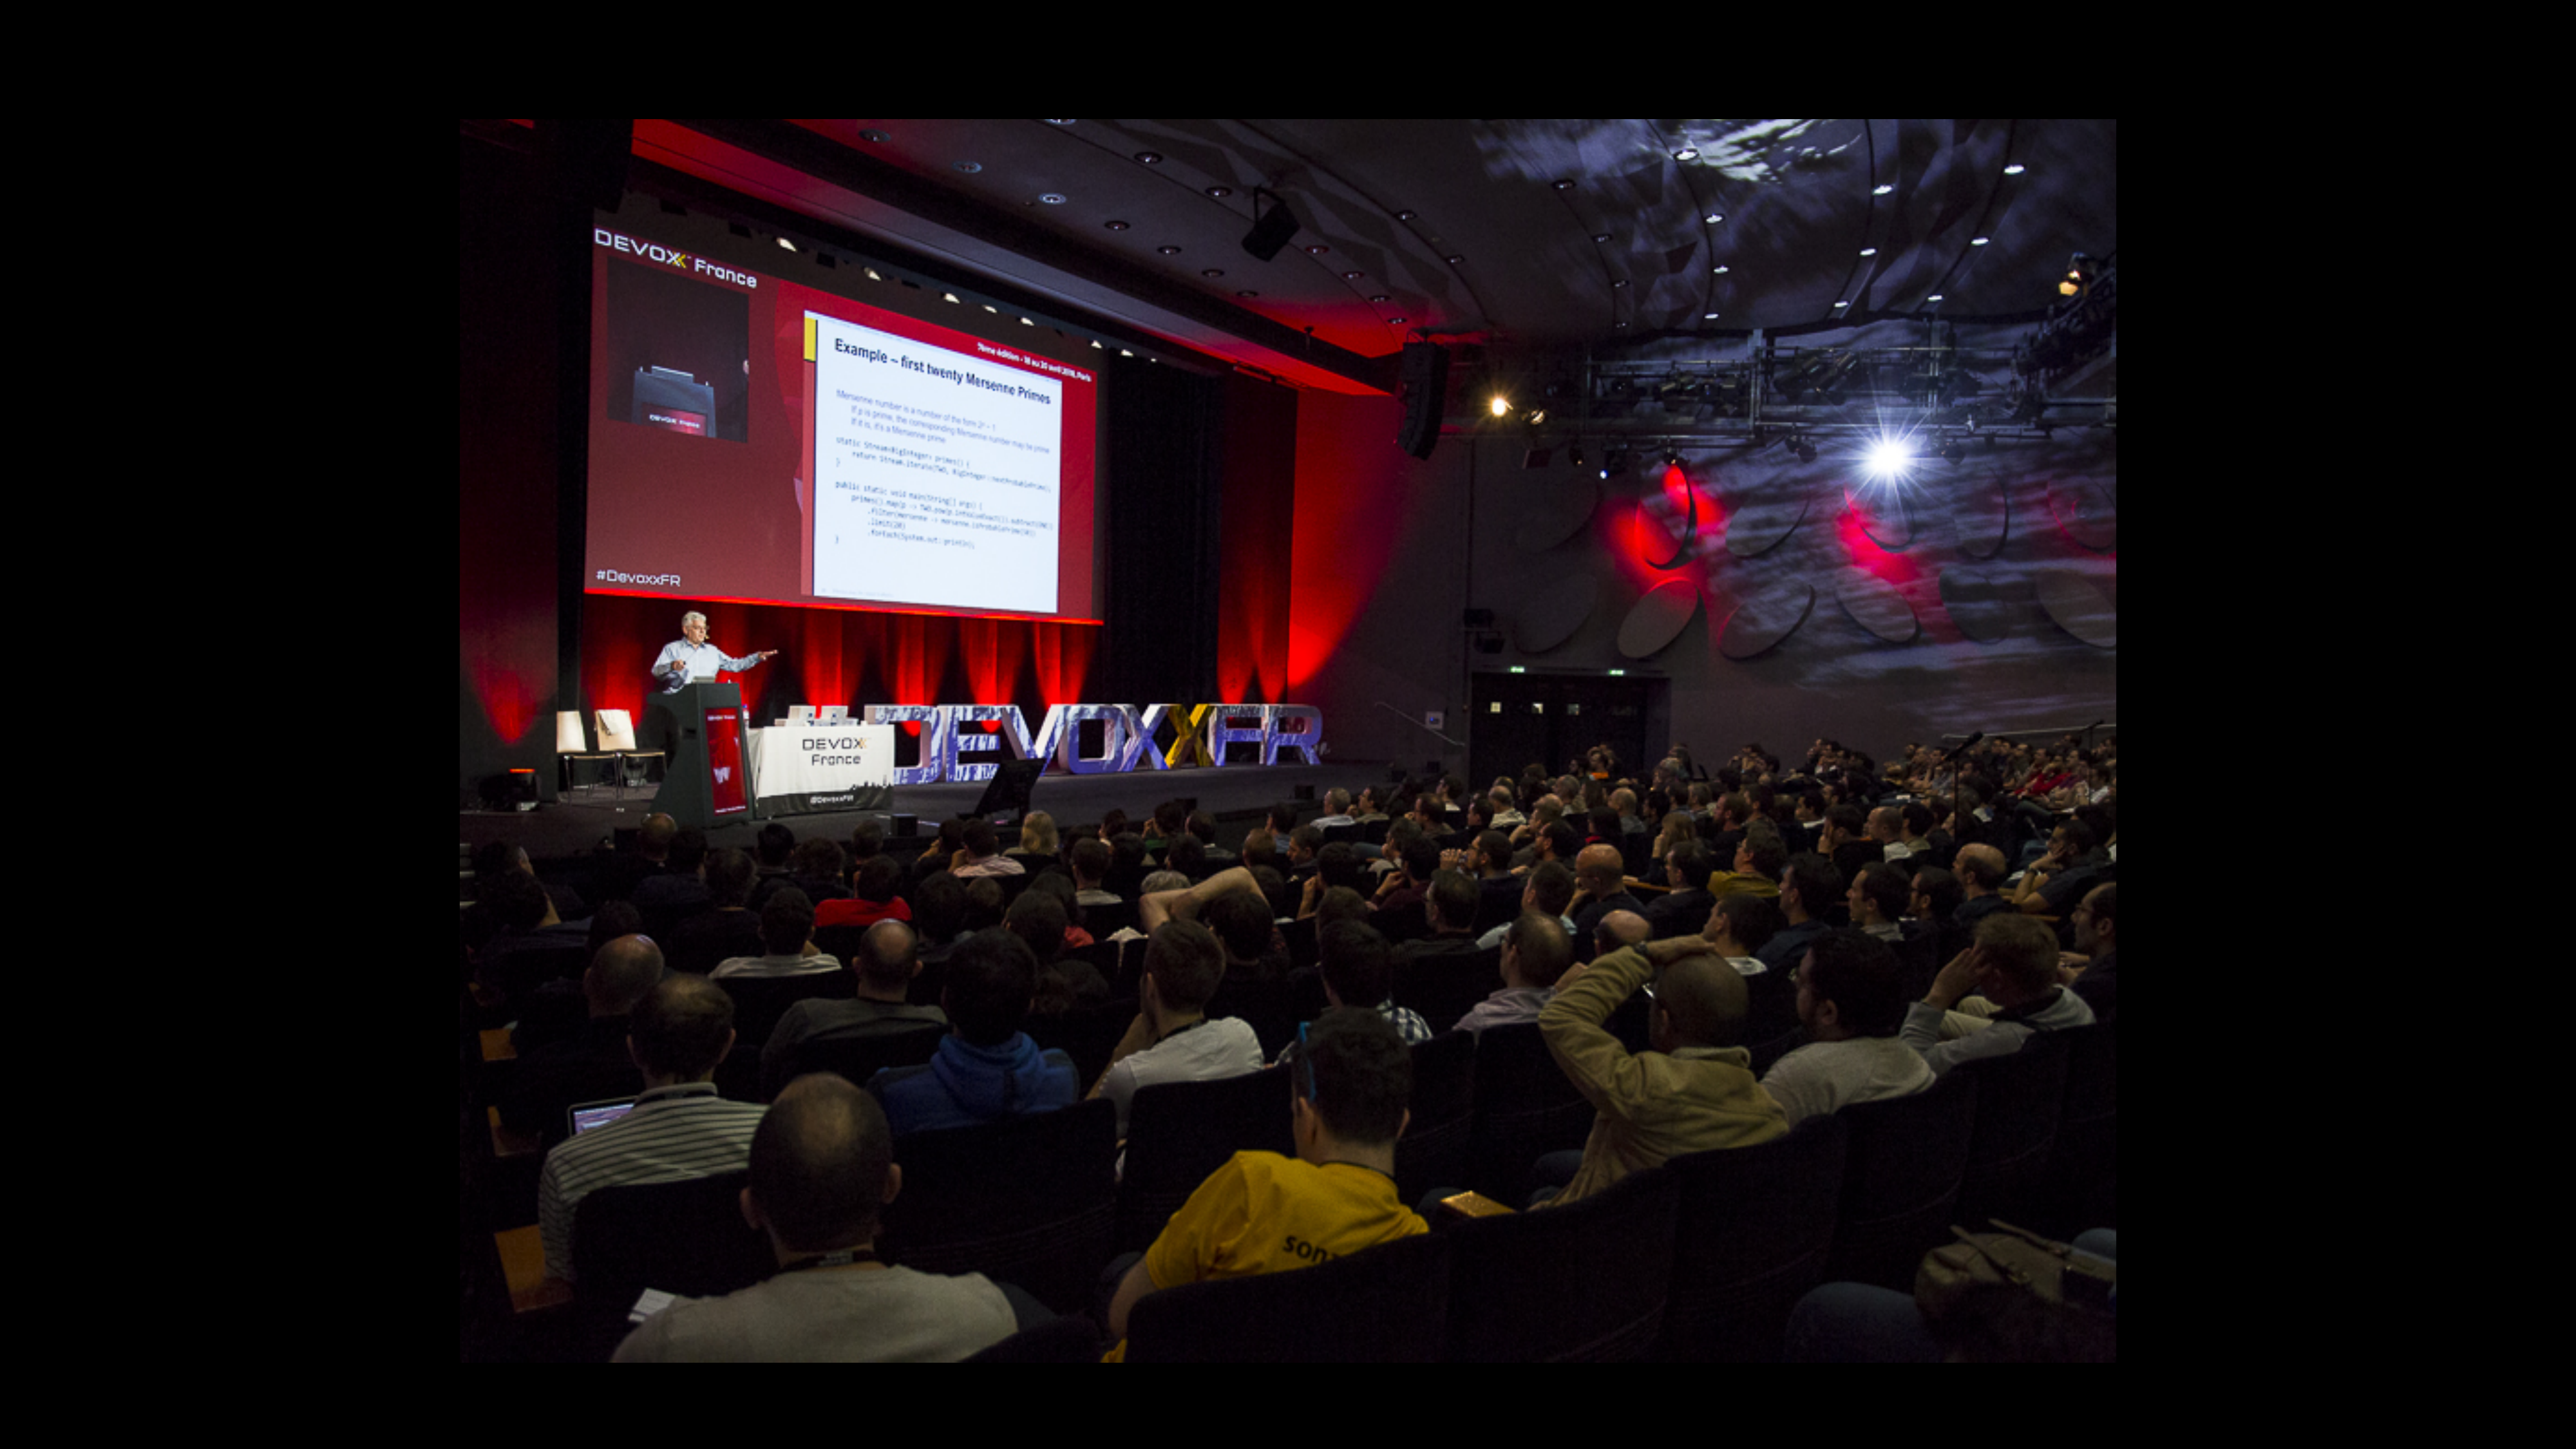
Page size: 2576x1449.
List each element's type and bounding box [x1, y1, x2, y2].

picture [459, 119, 2117, 1363]
